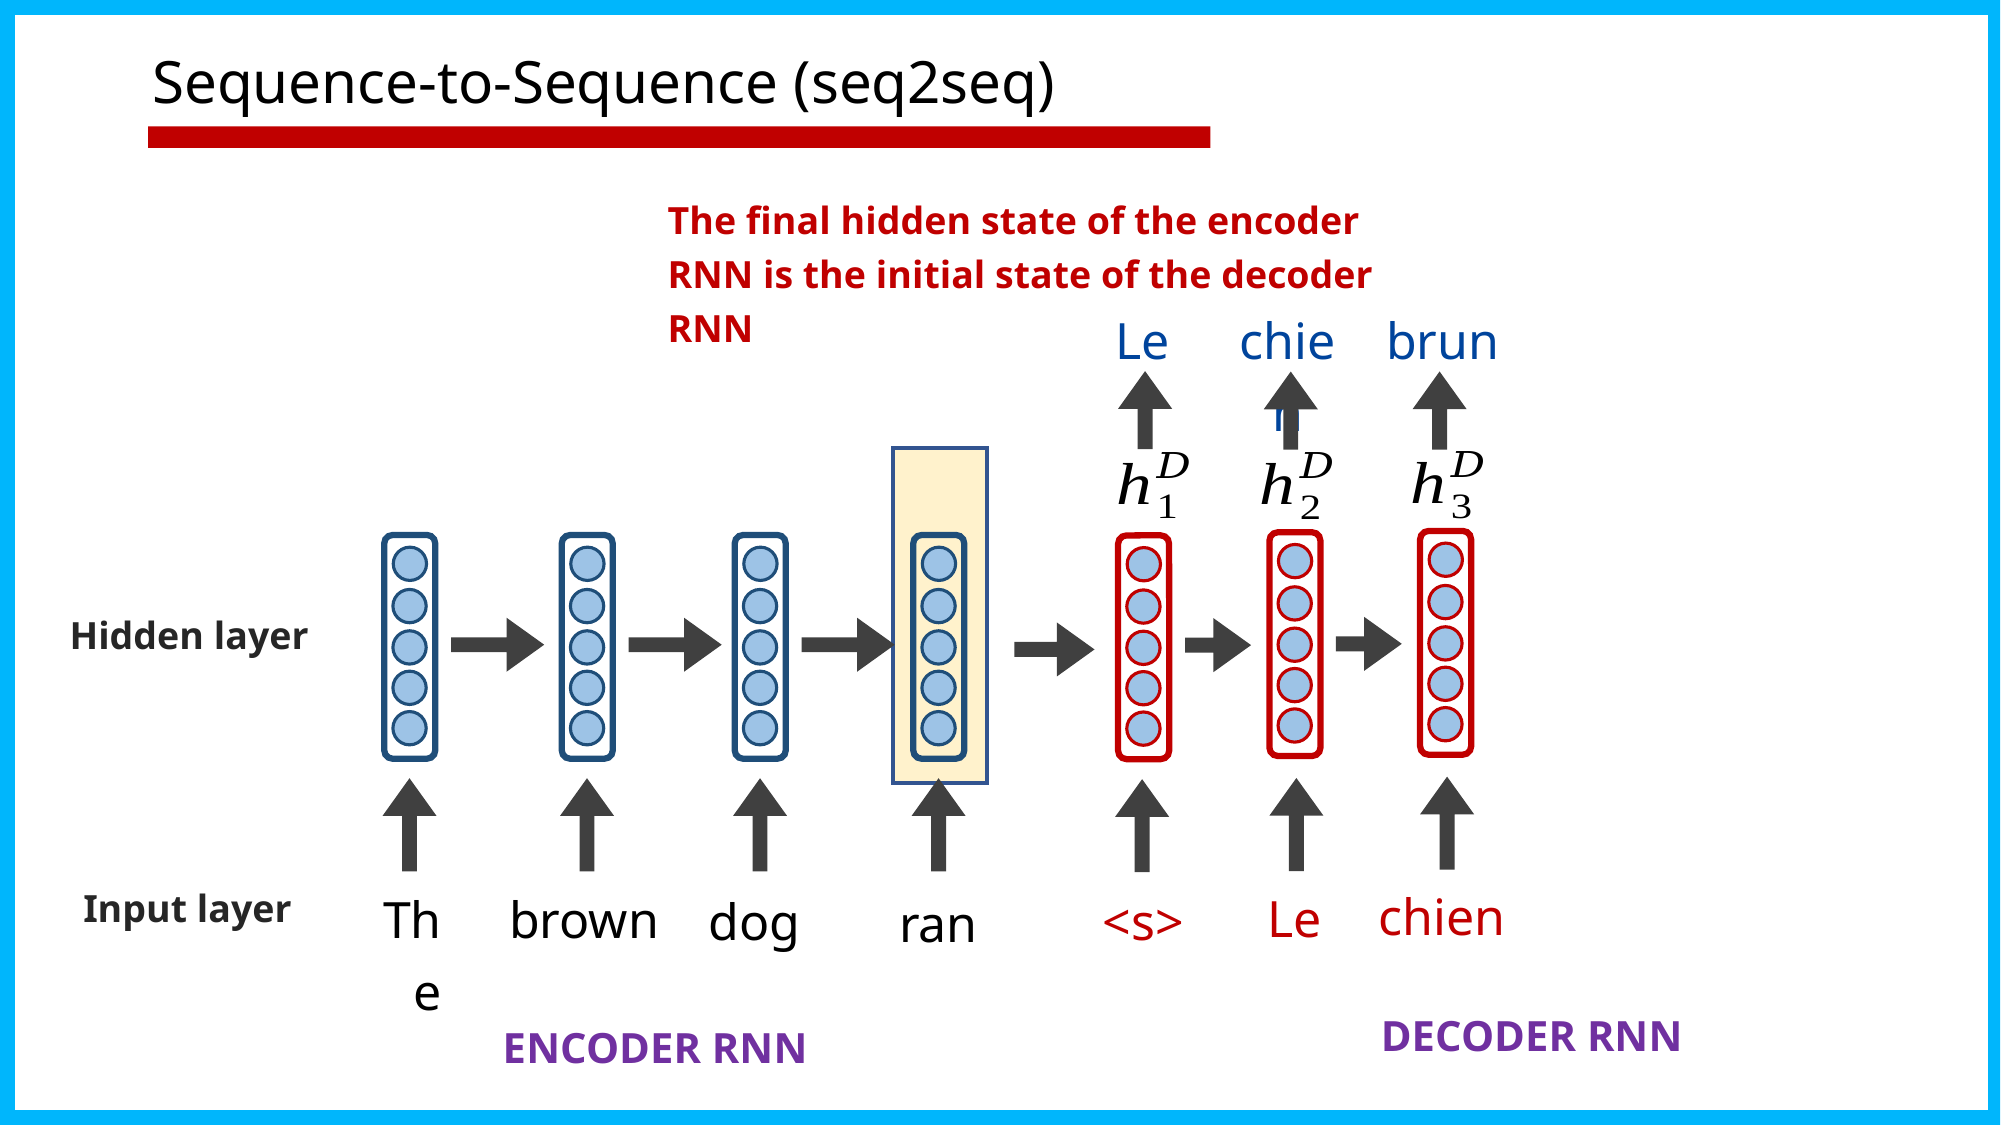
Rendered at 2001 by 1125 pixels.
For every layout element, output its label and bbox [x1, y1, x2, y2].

title [137, 45, 1605, 236]
text_box [444, 1004, 866, 1082]
text_box [38, 180, 1878, 1070]
